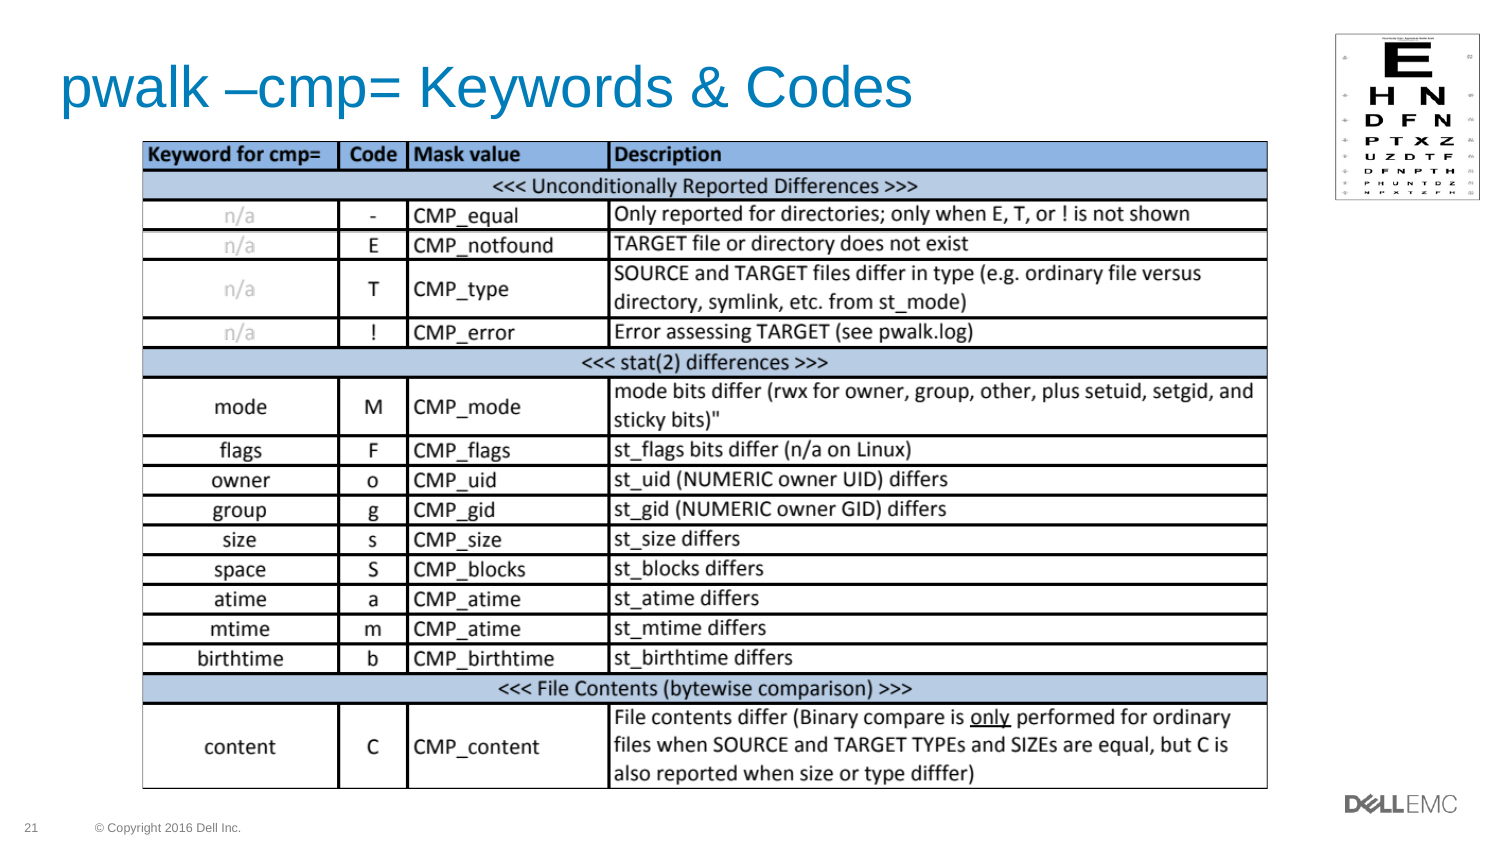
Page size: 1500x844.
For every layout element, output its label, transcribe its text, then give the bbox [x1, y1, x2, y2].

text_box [142, 141, 1268, 789]
picture [1333, 32, 1482, 202]
title pwalk –cmp= Keywords & Codes [60, 24, 1440, 139]
picture [1345, 793, 1457, 814]
